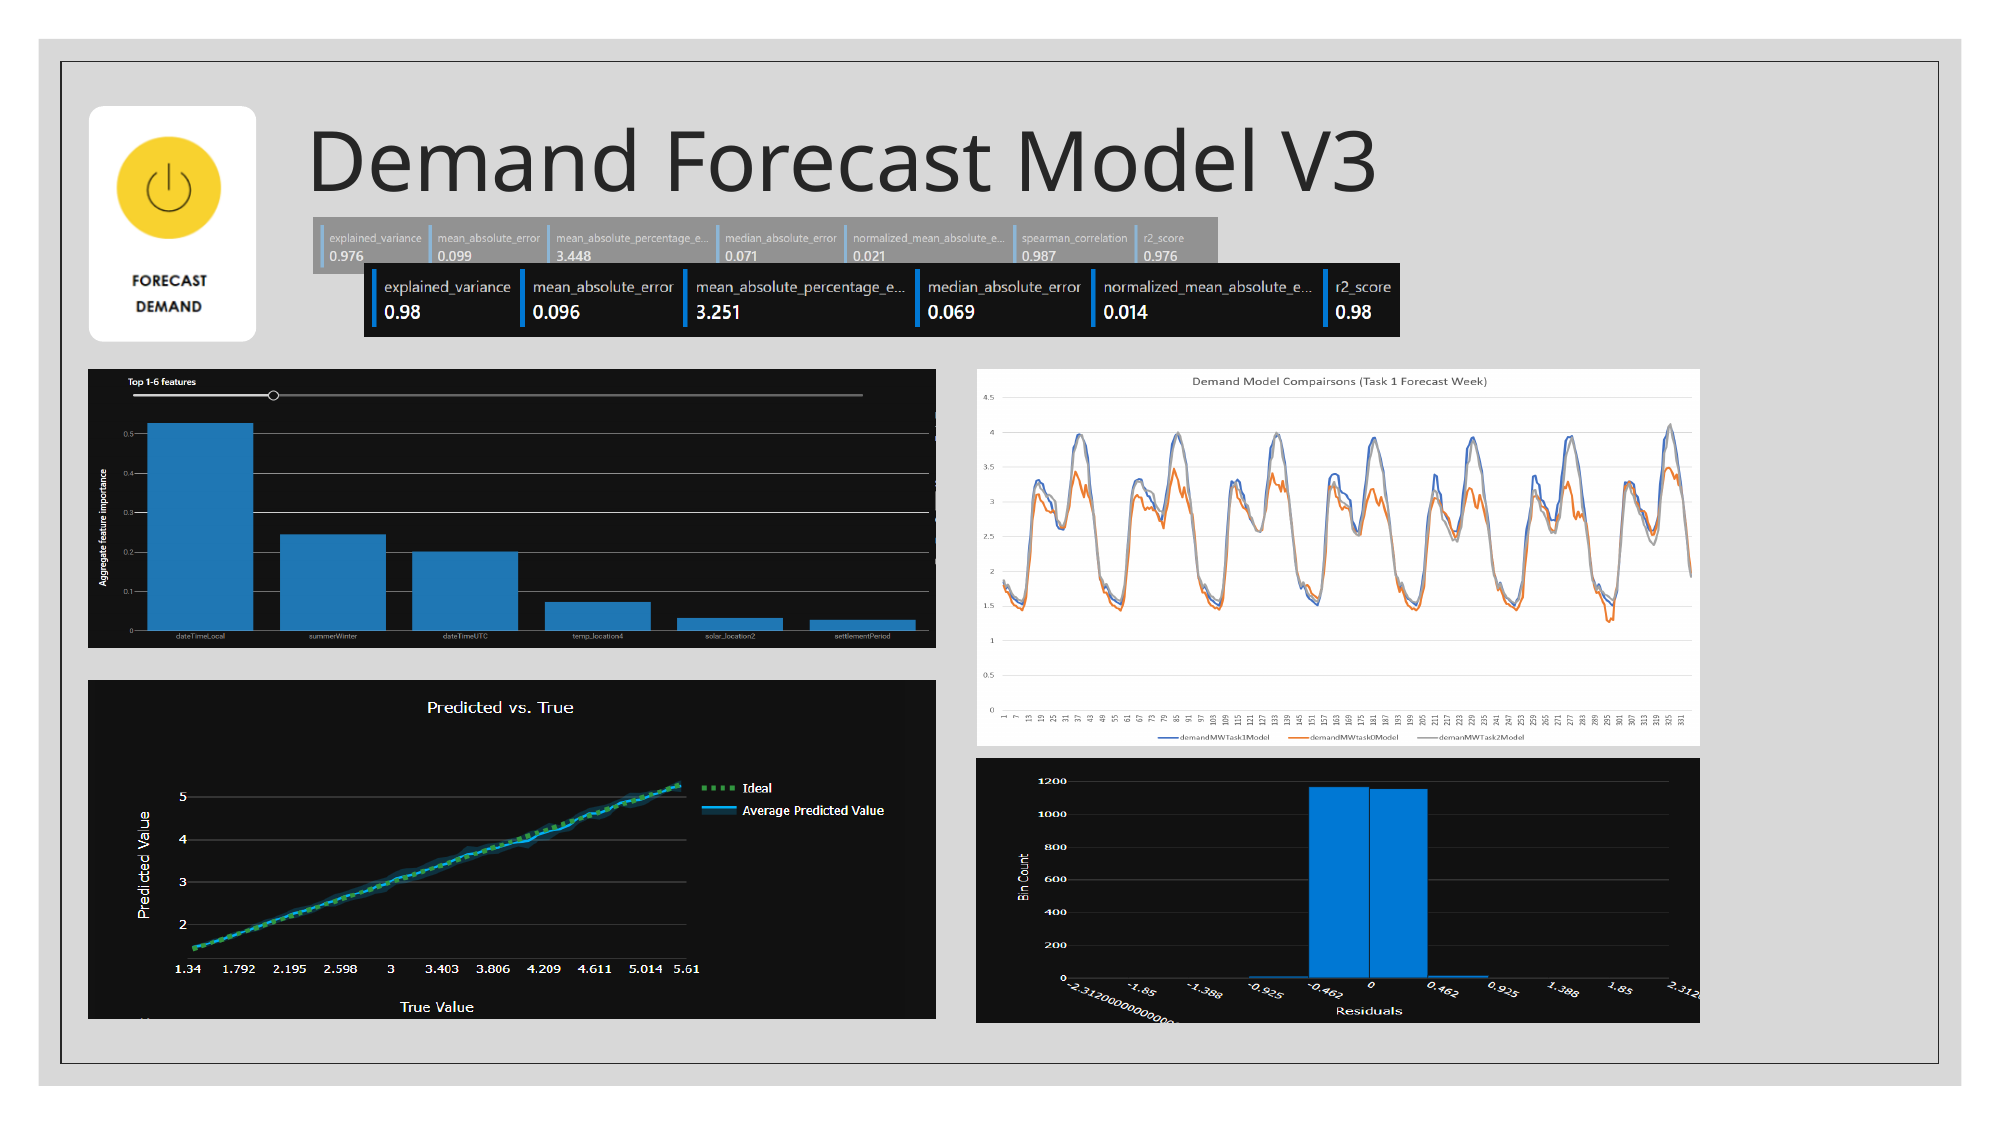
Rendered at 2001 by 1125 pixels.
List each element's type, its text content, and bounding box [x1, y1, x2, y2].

picture [88, 680, 936, 1019]
picture [313, 216, 1400, 337]
picture [88, 106, 257, 342]
picture [976, 369, 1700, 746]
picture [976, 758, 1700, 1023]
title Demand Forecast Model V3 [291, 102, 1795, 228]
picture [88, 369, 936, 648]
